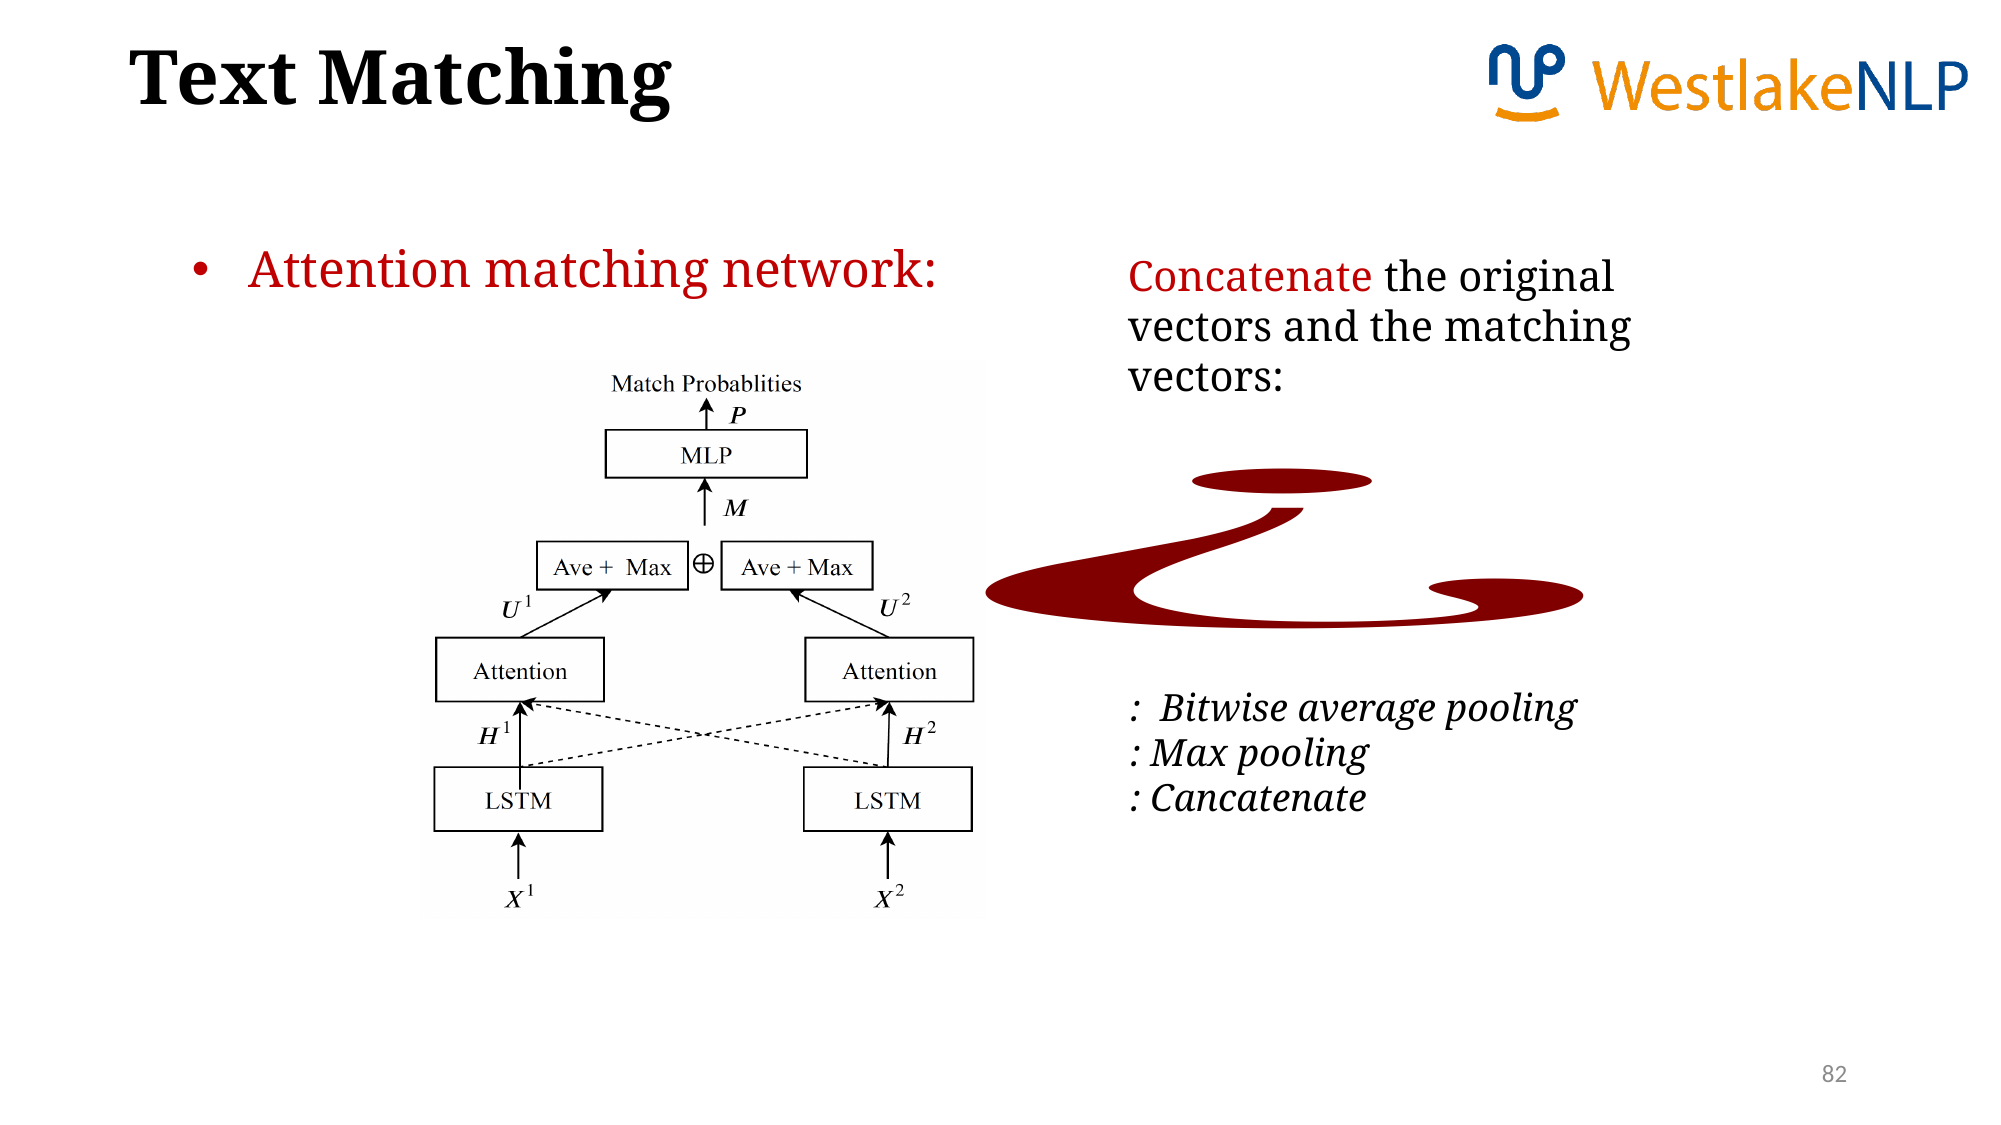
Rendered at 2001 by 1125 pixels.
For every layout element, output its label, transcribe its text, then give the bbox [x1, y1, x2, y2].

text_box Attention matching network: [177, 230, 1698, 306]
slide_number 82 [1412, 1042, 1863, 1103]
text_box Text Matching [115, 22, 1393, 128]
picture [1459, 0, 2000, 170]
picture [420, 360, 986, 919]
text_box Concatenate the original vectors and the matching vectors: [1113, 306, 1698, 408]
